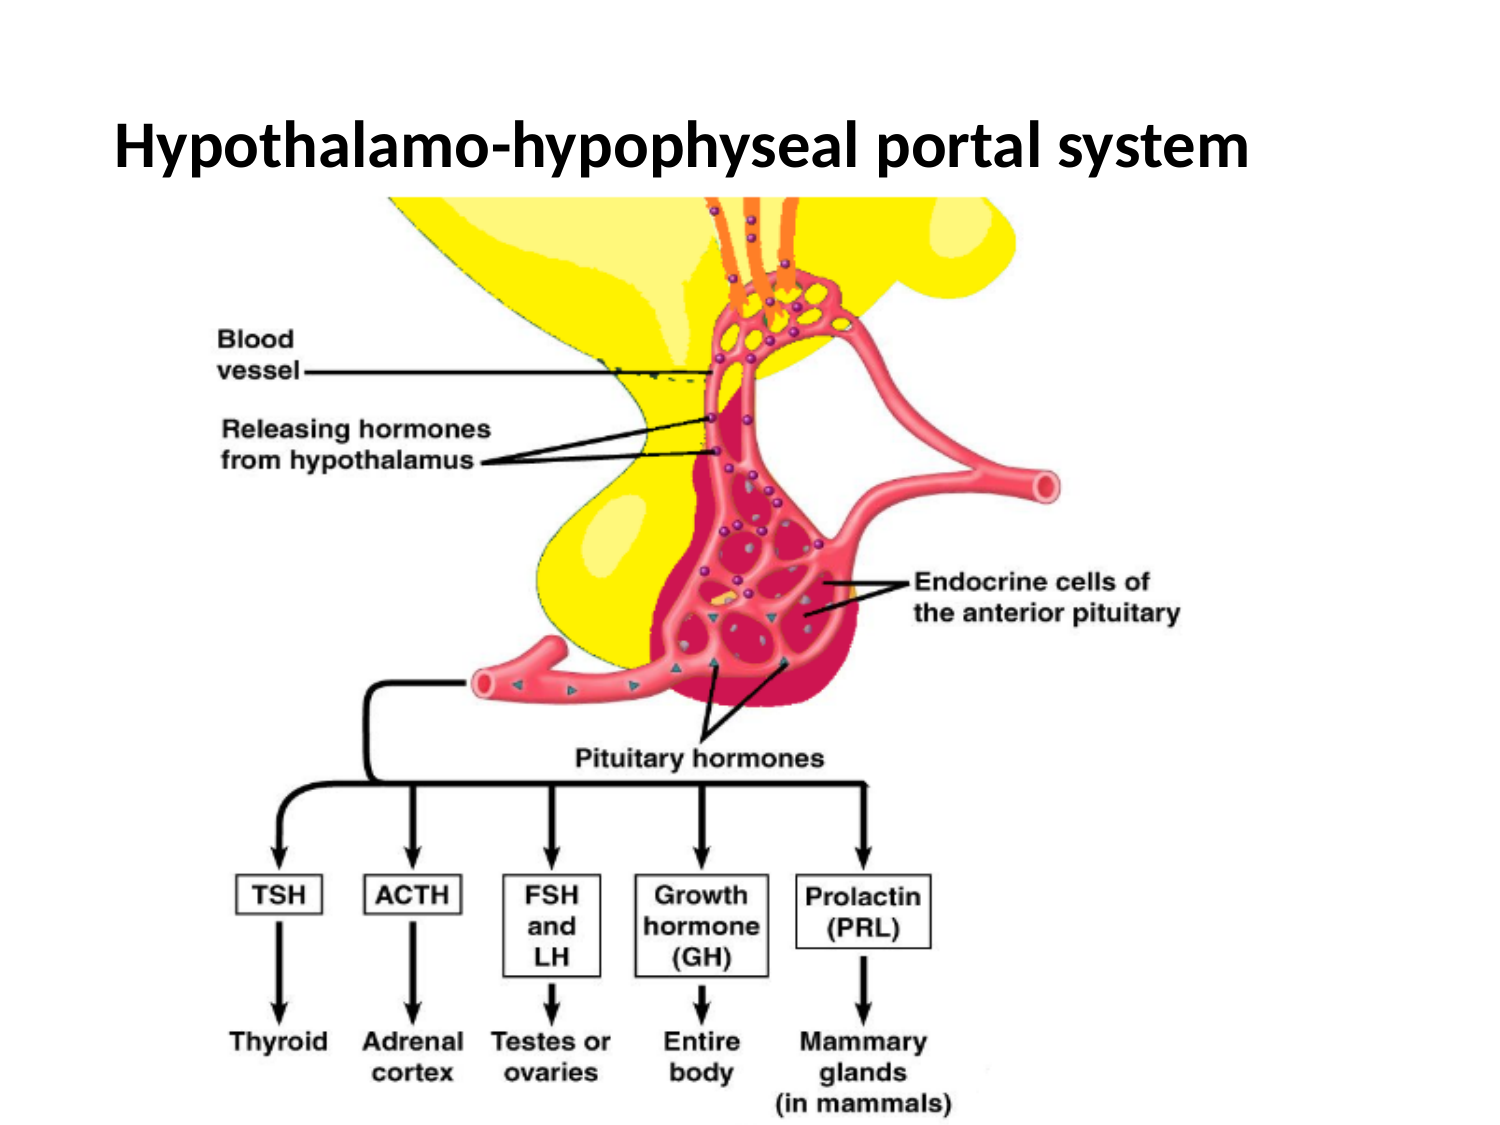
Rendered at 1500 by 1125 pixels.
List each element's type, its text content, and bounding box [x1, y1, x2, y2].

text_box Hypothalamo-hypophyseal portal system [99, 93, 1438, 189]
picture [174, 194, 1188, 1125]
